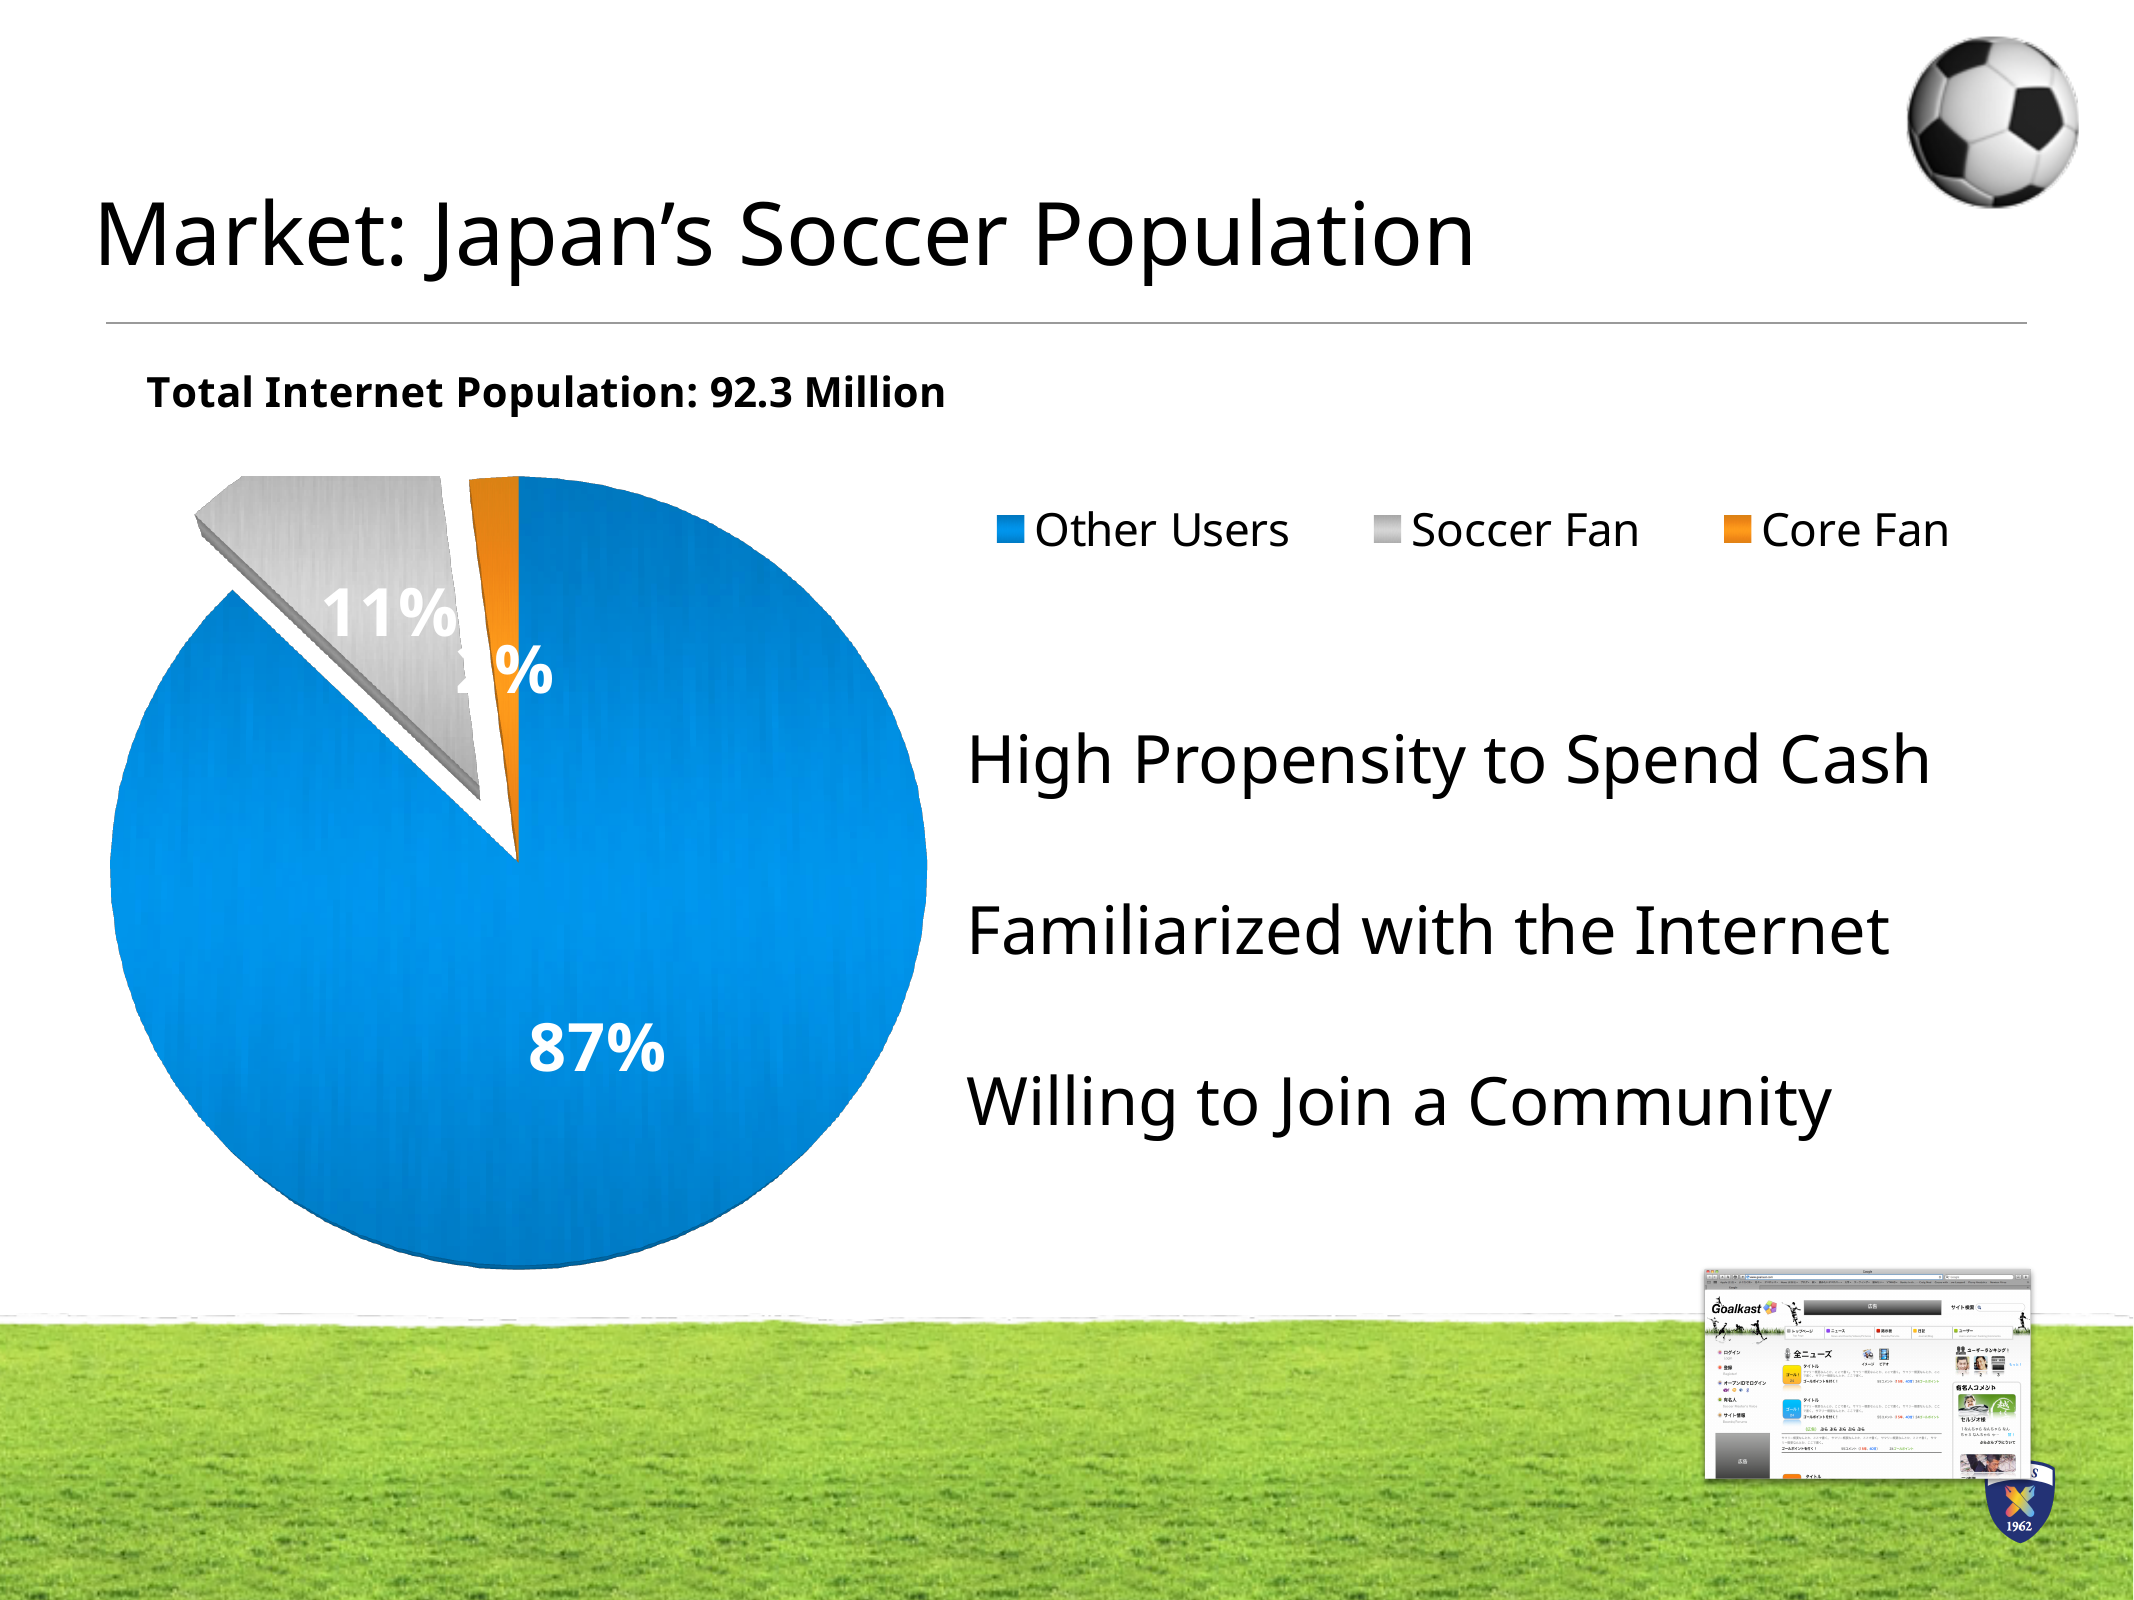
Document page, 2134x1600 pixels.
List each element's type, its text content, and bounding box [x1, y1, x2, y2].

picture [0, 1262, 2134, 1600]
picture [1905, 36, 2079, 211]
title Market: Japan’s Soccer Population [93, 53, 2041, 284]
chart [90, 344, 2019, 1306]
